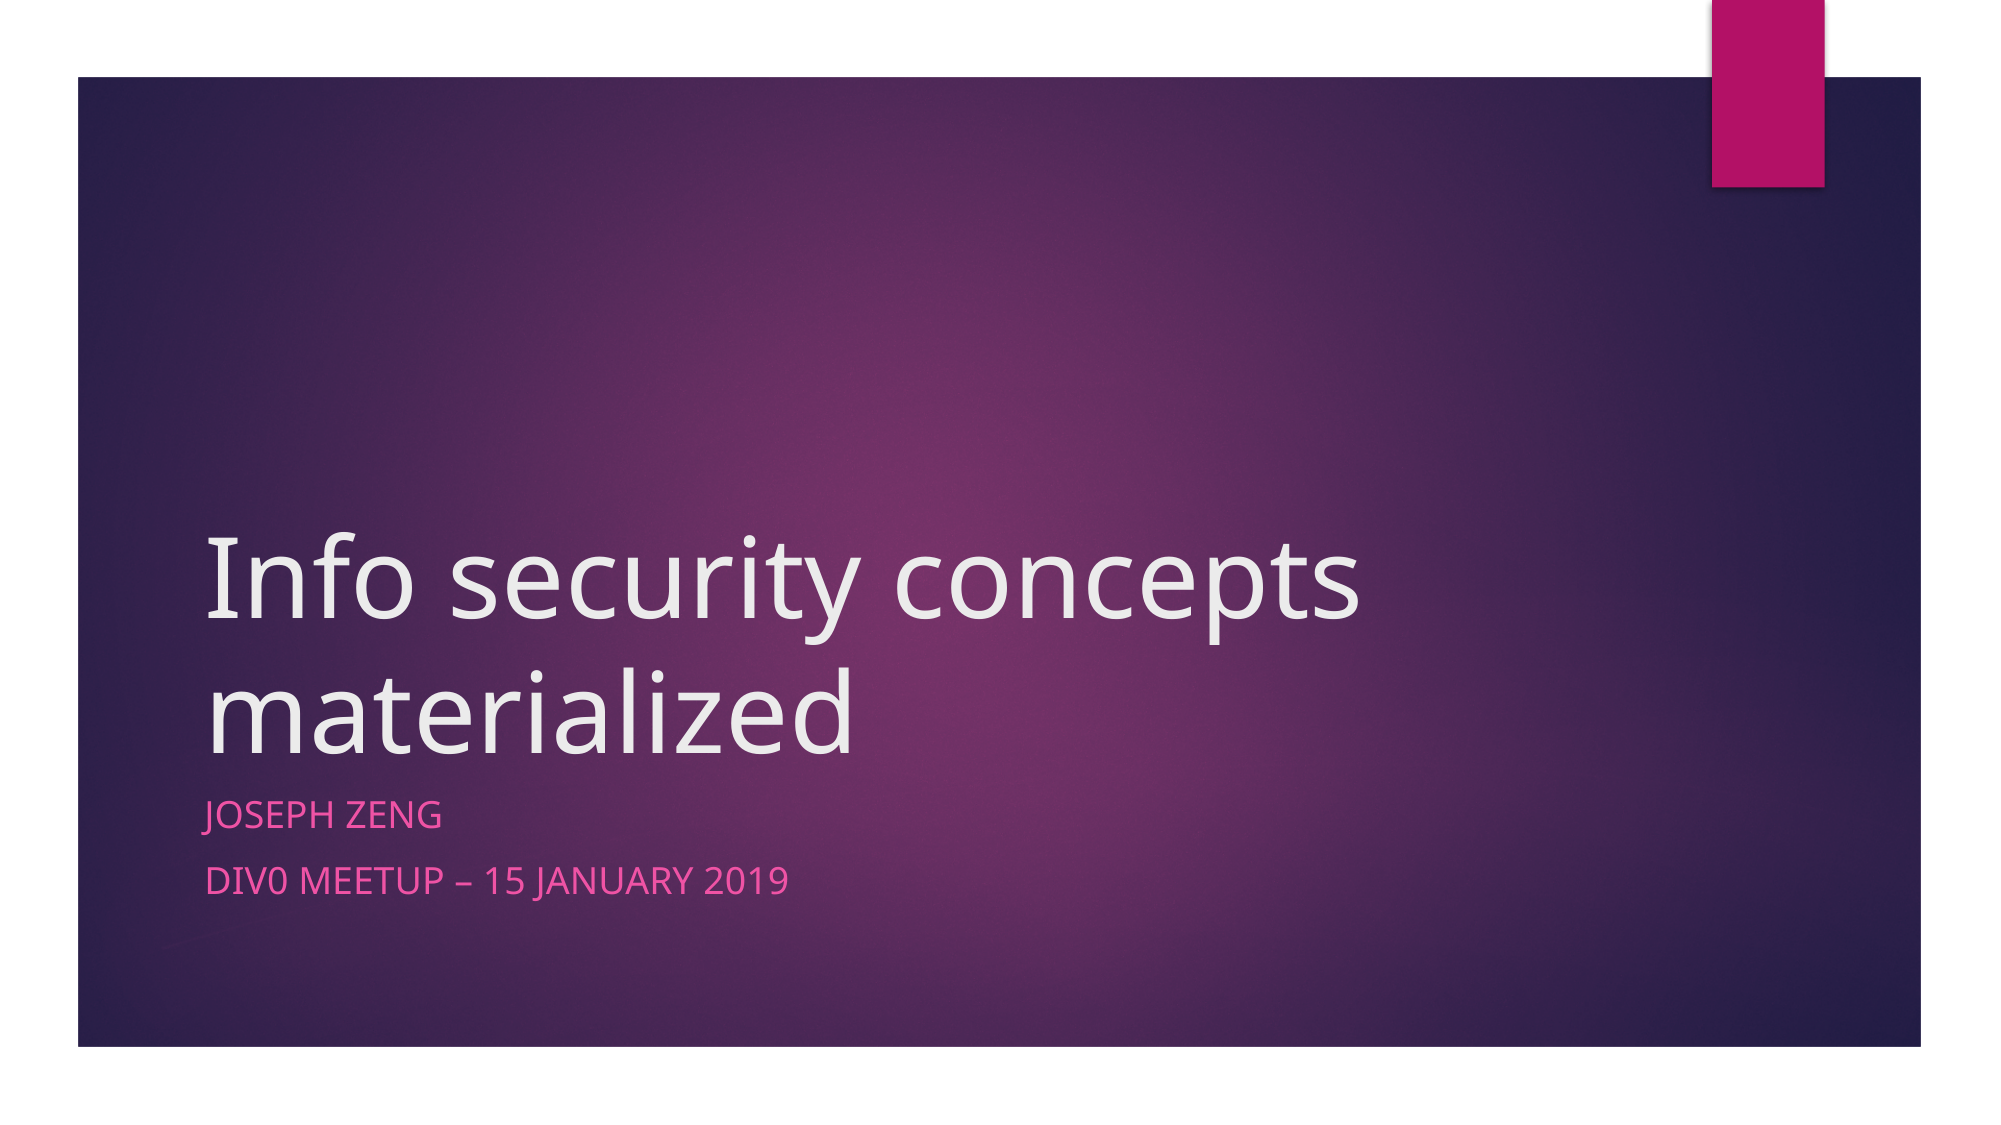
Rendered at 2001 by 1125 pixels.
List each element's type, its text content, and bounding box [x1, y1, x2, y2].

subtitle Joseph zeng Div0 Meetup – 15 January 2019 [189, 783, 1638, 925]
title Info security concepts materialized [189, 344, 1638, 783]
